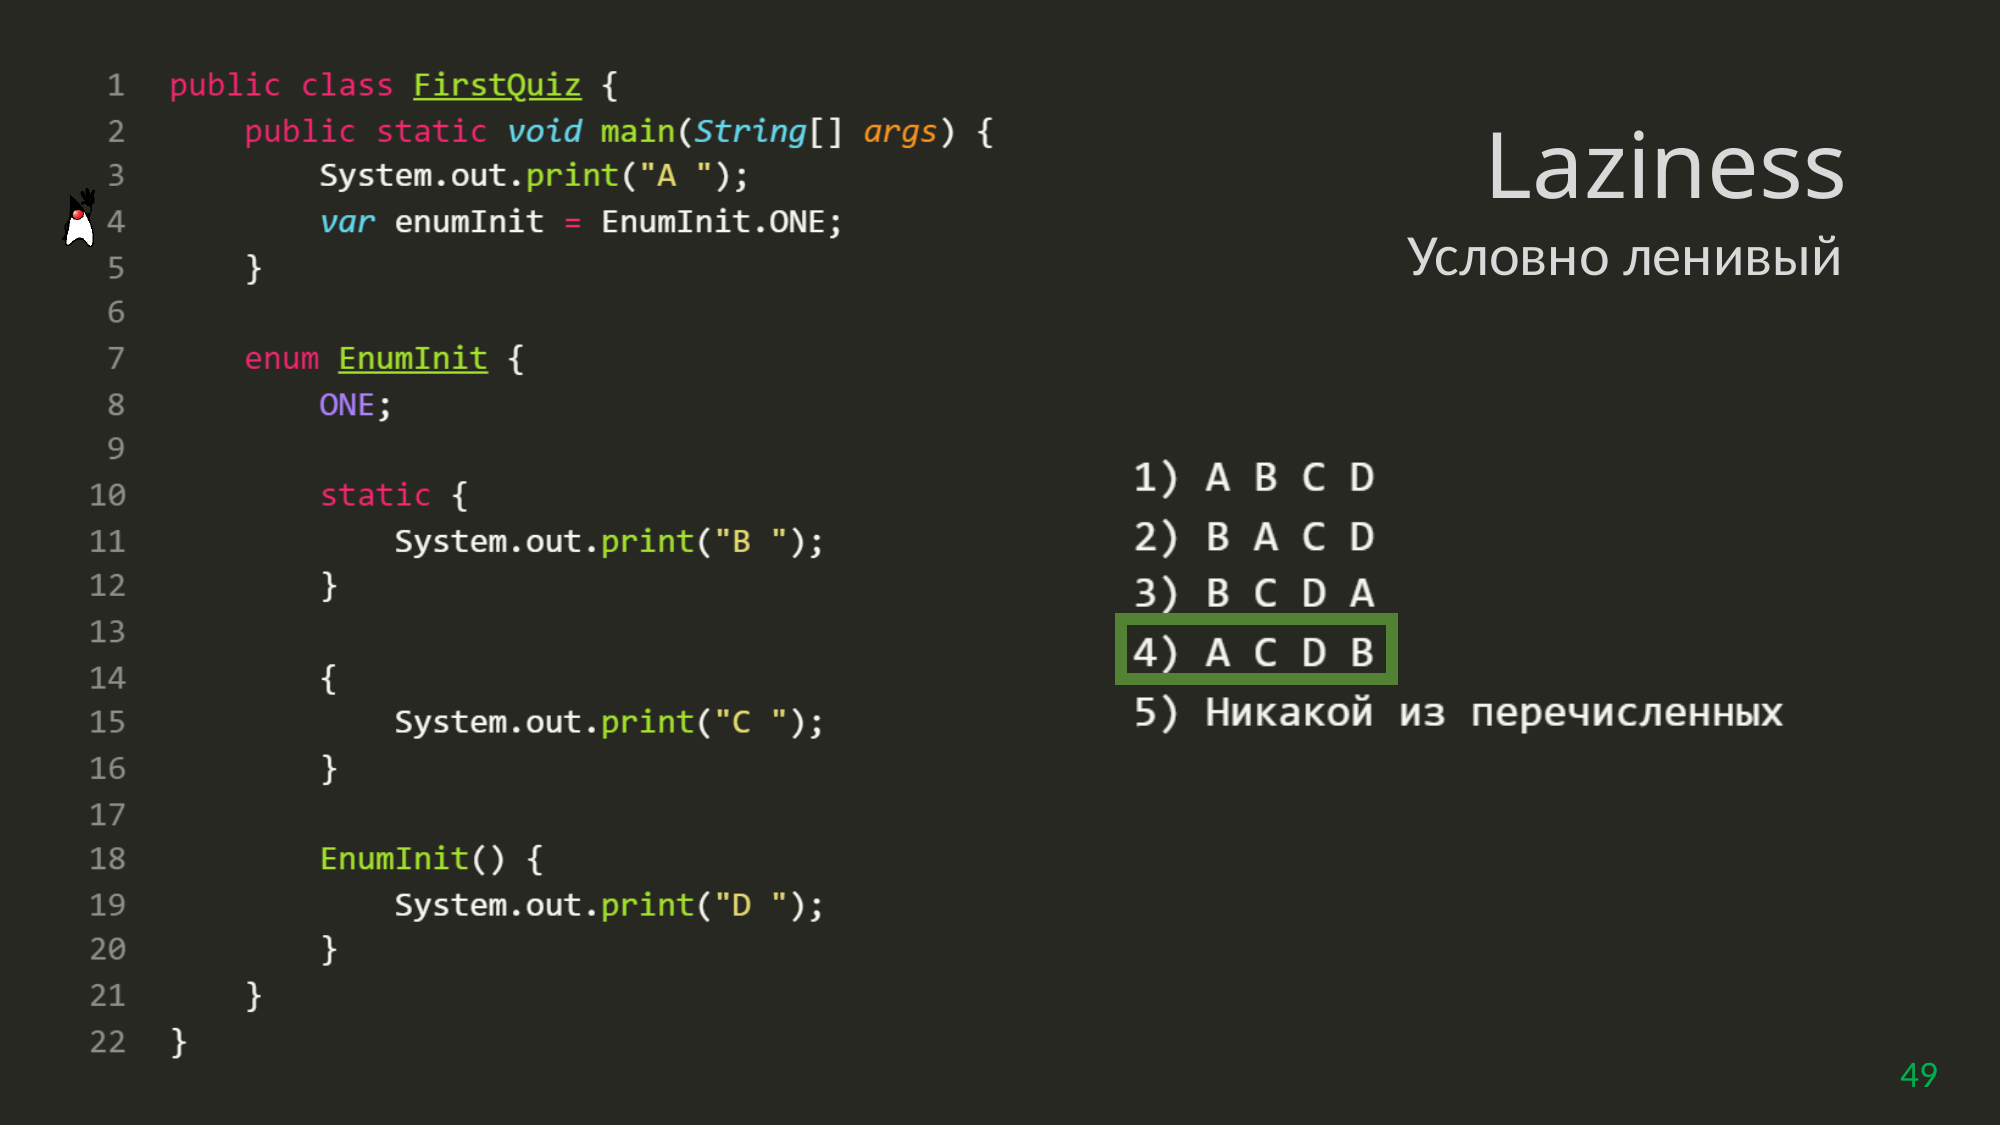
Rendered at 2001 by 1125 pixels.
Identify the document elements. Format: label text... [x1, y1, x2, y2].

picture [45, 20, 1057, 1111]
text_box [1104, 394, 1863, 798]
list Условно ленивый [1392, 217, 1937, 335]
title Laziness [1057, 59, 1863, 278]
slide_number 49 [1809, 1042, 1953, 1103]
